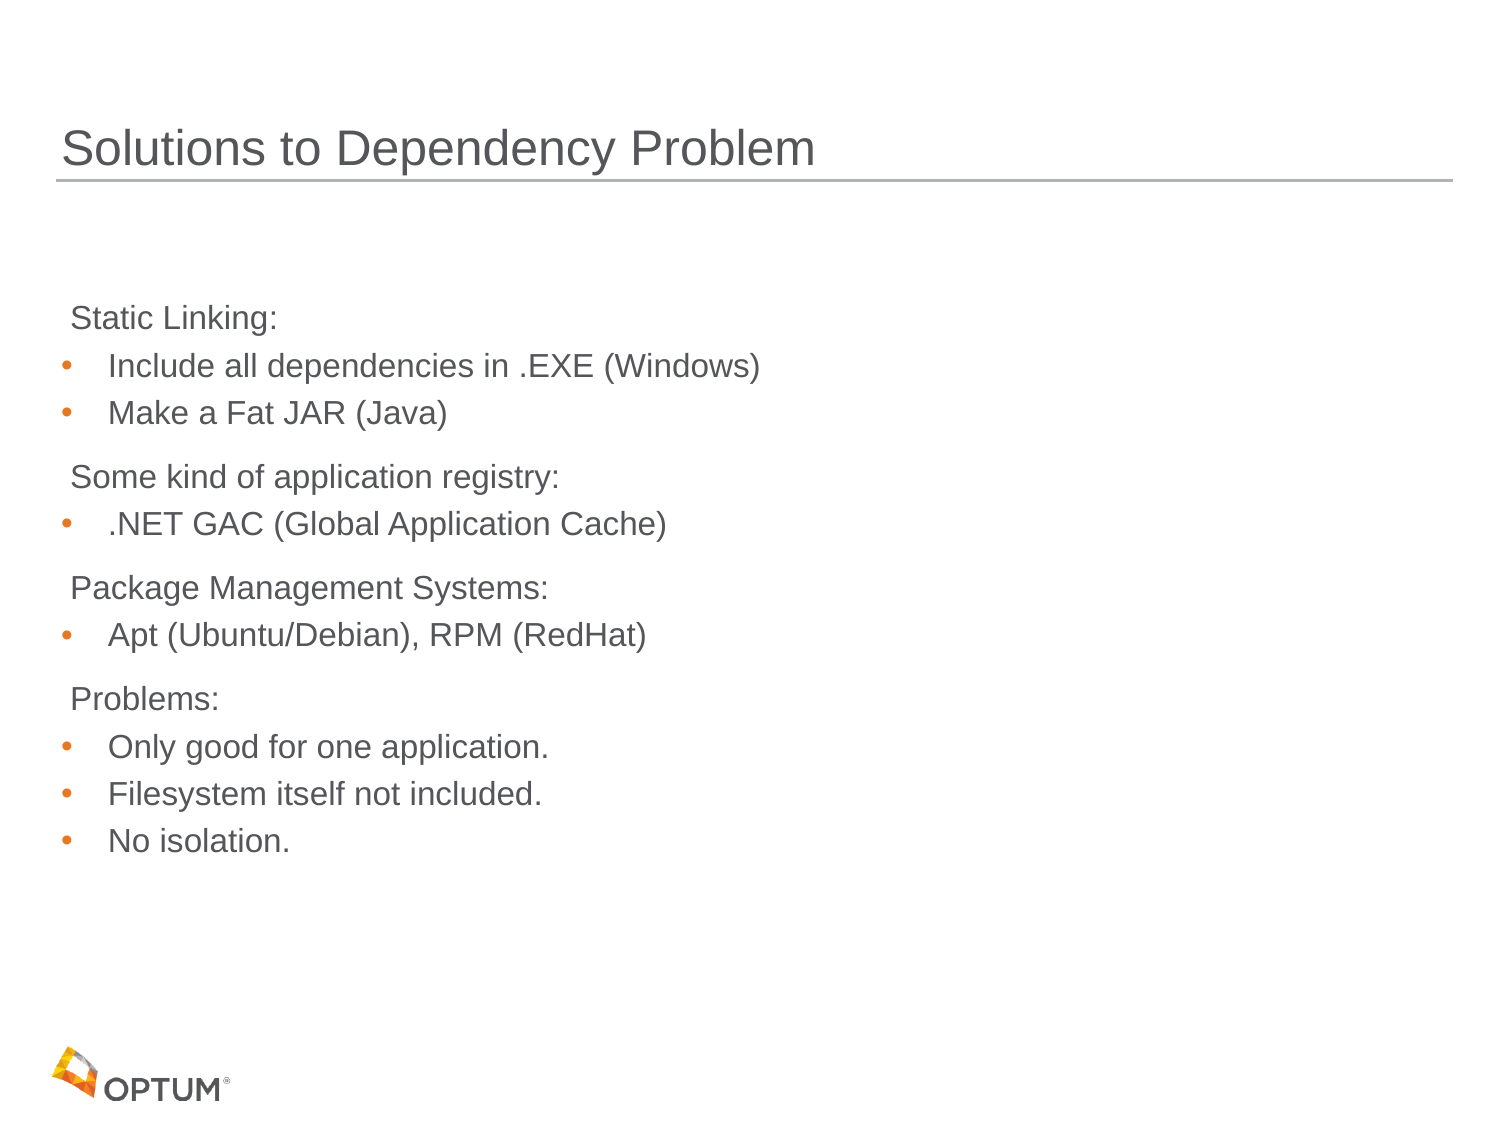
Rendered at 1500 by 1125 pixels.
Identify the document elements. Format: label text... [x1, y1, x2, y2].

title Solutions to Dependency Problem [60, 0, 1454, 177]
list Static Linking: Include all dependencies in .EXE (Windows) Make a Fat JAR (Java) Some kind of application registry: .NET GAC (Global Application Cache) Package Management Systems: Apt (Ubuntu/Debian), RPM (RedHat) Problems: Only good for one application. Filesystem itself not included. No isolation. [60, 299, 1454, 968]
picture [50, 1044, 231, 1101]
